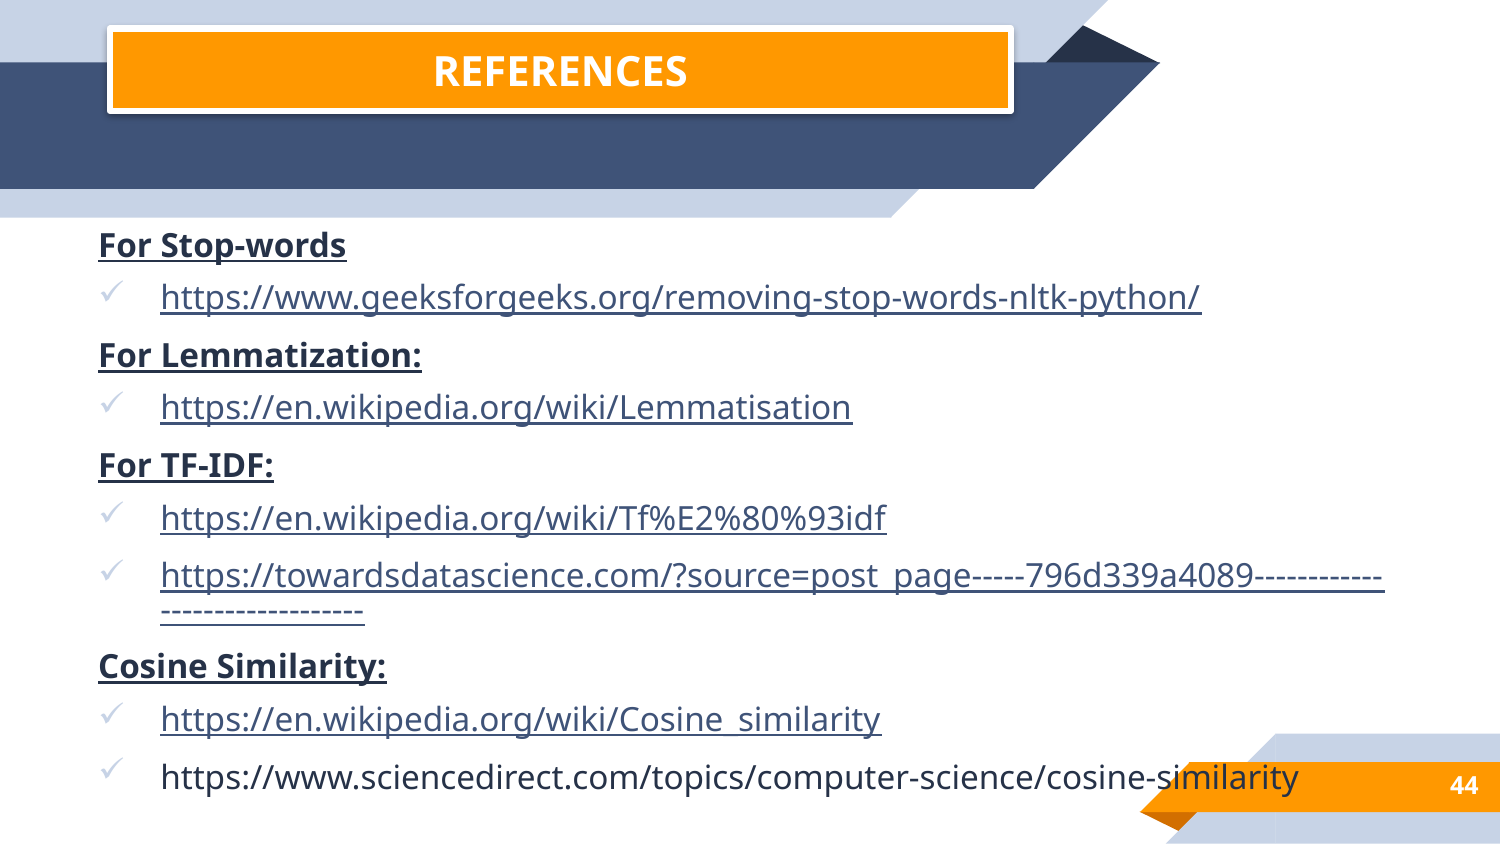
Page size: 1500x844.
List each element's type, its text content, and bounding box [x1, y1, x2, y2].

list For Stop-words https://www.geeksforgeeks.org/removing-stop-words-nltk-python/ For Lemmatization: https://en.wikipedia.org/wiki/Lemmatisation For TF-IDF: https://en.wikipedia.org/wiki/Tf%E2%80%93idf https://towardsdatascience.com/?source=post_page-----796d339a4089------------------------------- Cosine Similarity: https://en.wikipedia.org/wiki/Cosine_similarity https://www.sciencedirect.com/topics/computer-science/cosine-similarity [70, 225, 1403, 761]
slide_number 44 [1249, 760, 1494, 813]
title REFERENCES [107, 25, 1014, 114]
